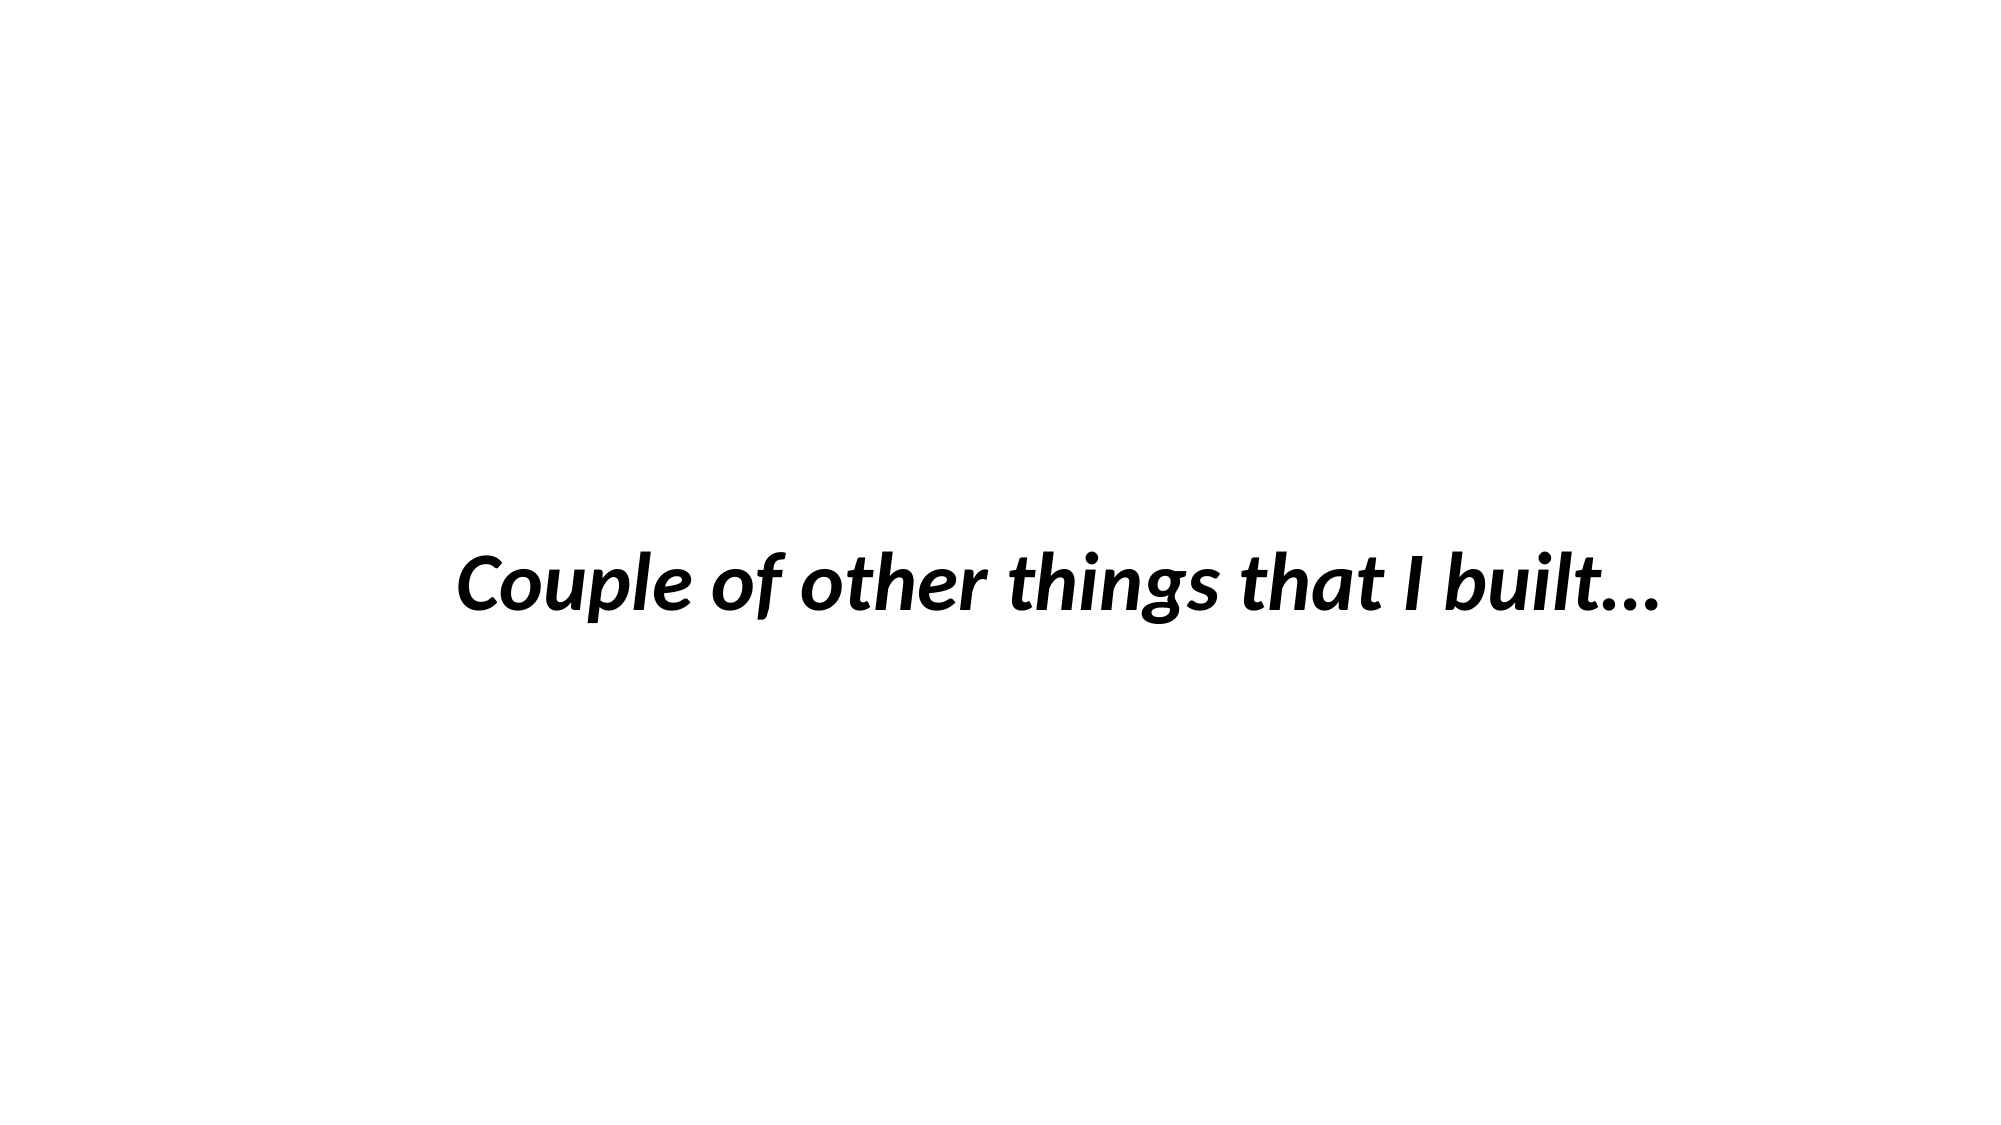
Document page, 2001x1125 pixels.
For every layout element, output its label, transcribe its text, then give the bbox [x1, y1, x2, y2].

text_box Couple of other things that I built… [441, 520, 1784, 635]
